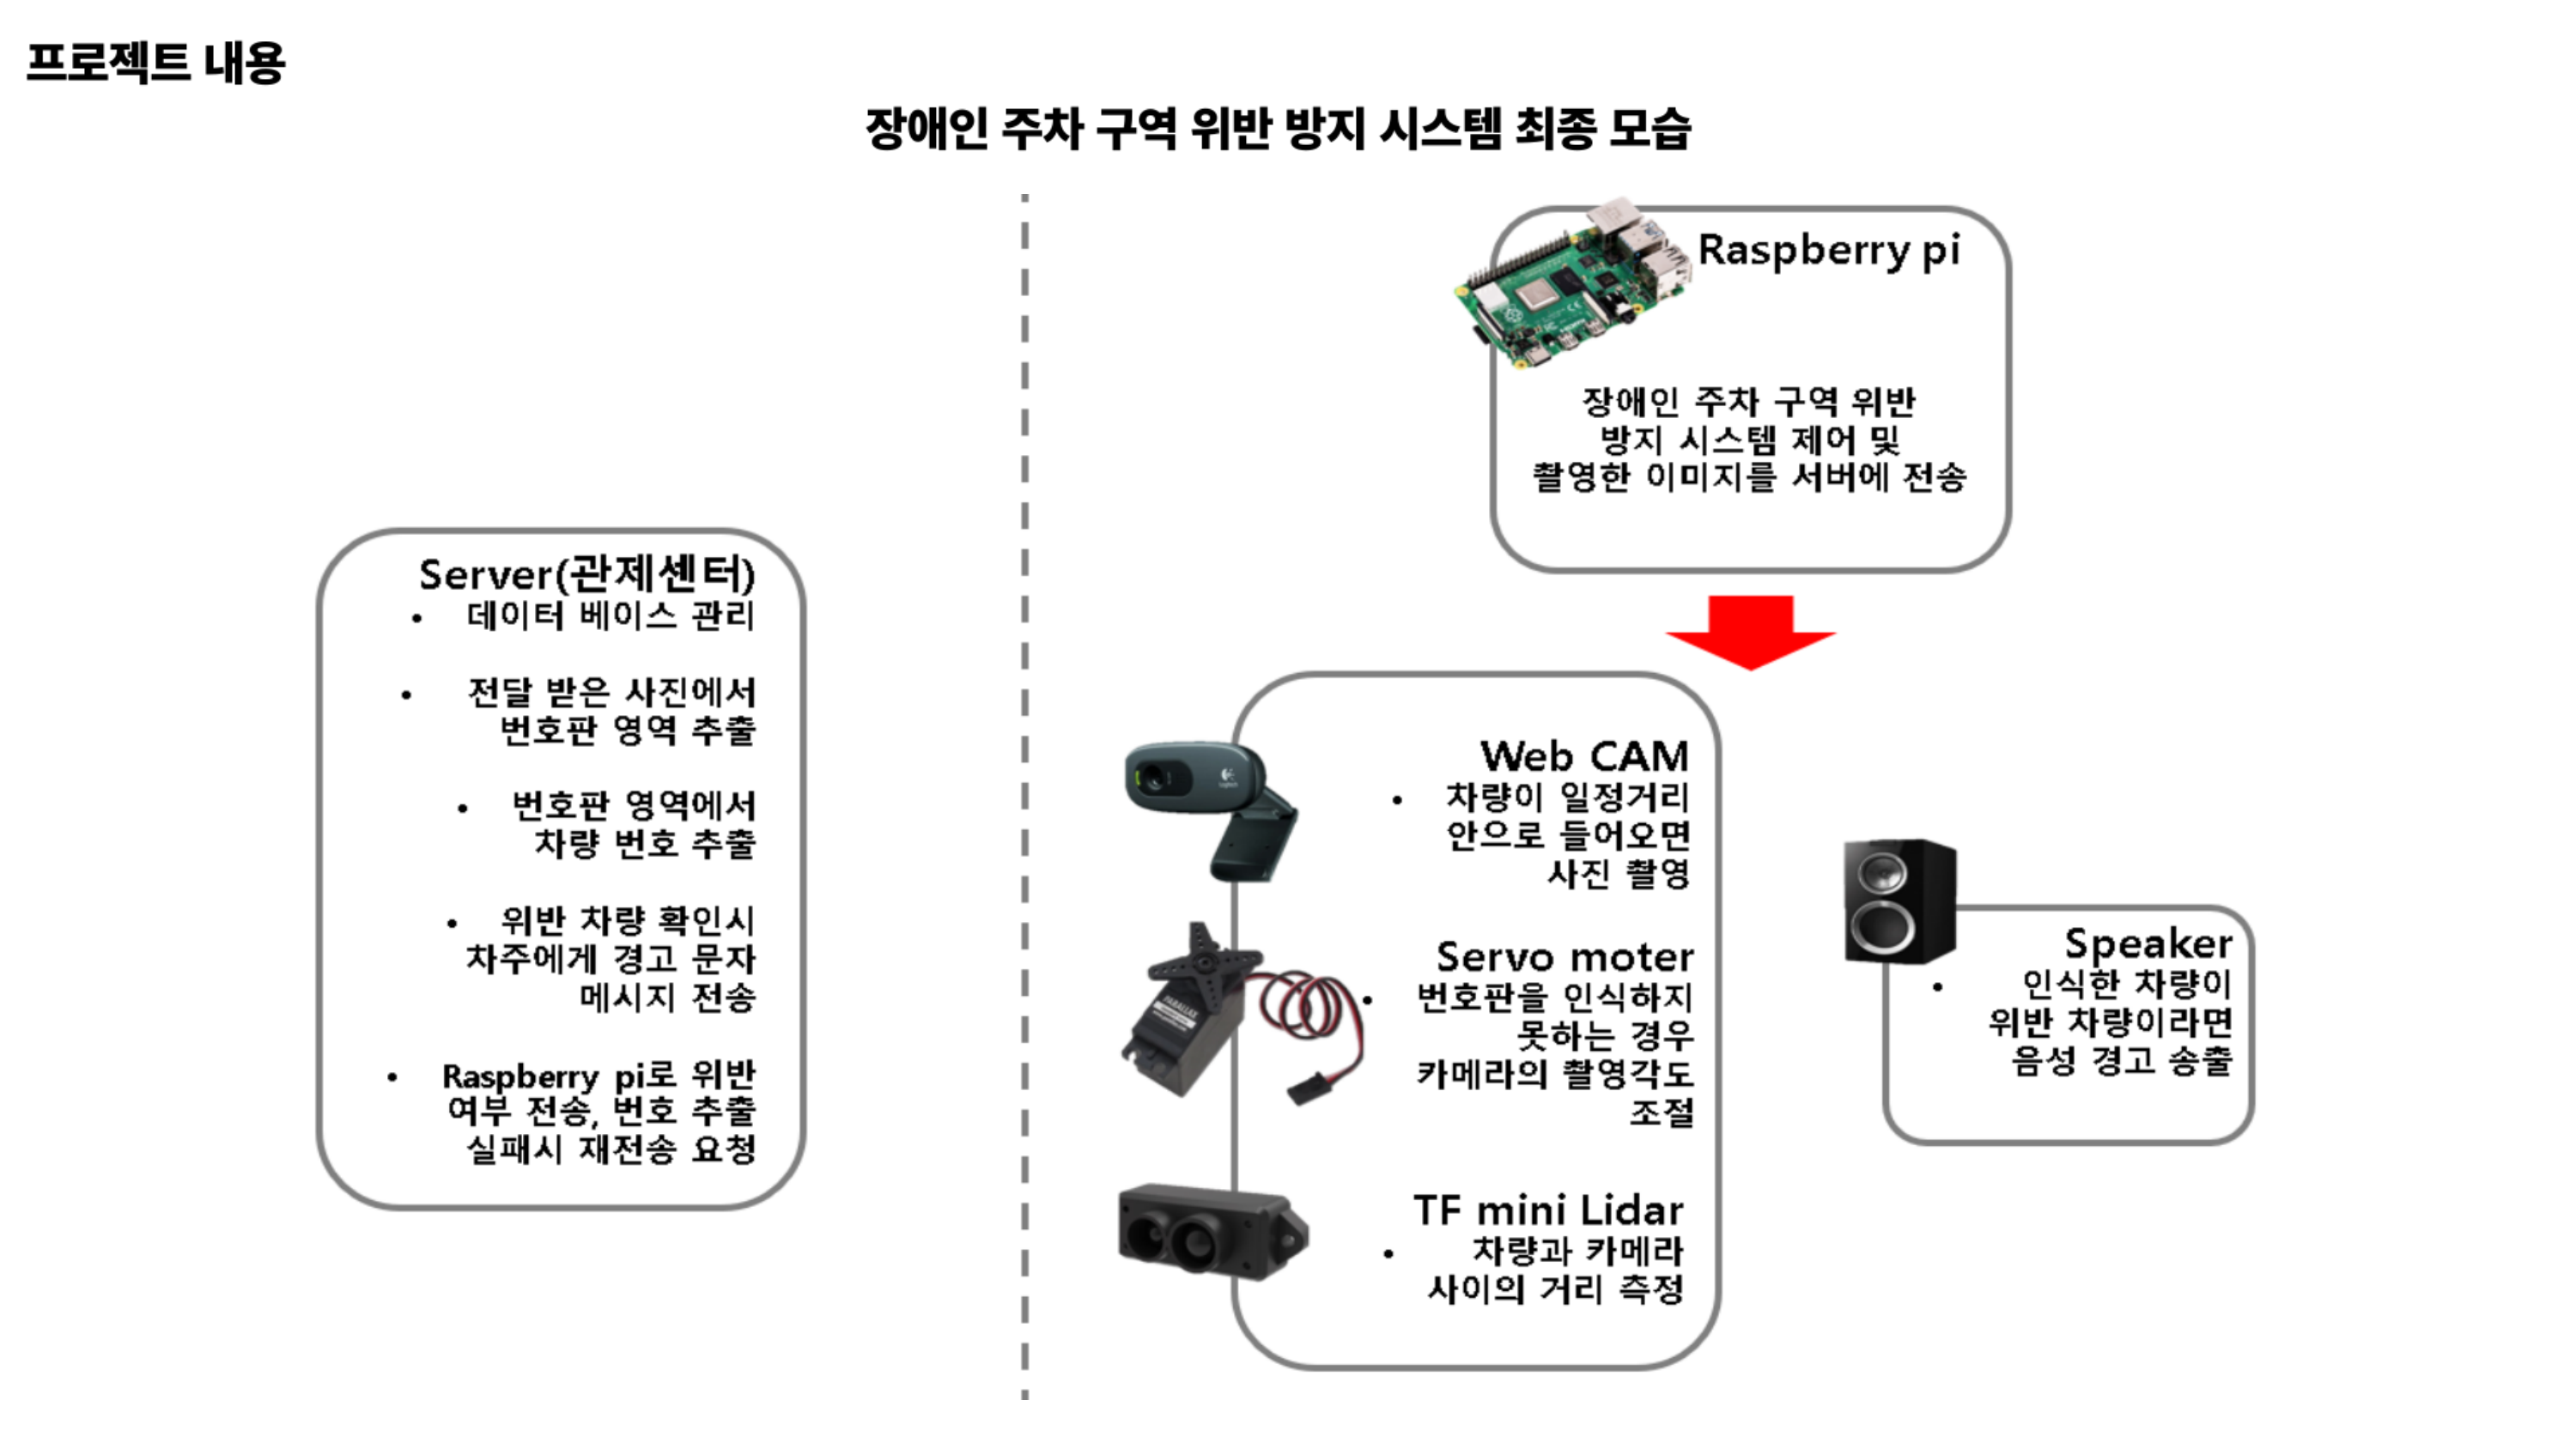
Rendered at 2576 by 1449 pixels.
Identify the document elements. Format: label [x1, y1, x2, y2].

picture [859, 88, 1715, 181]
text_box [212, 194, 2363, 1400]
picture [19, 21, 309, 116]
